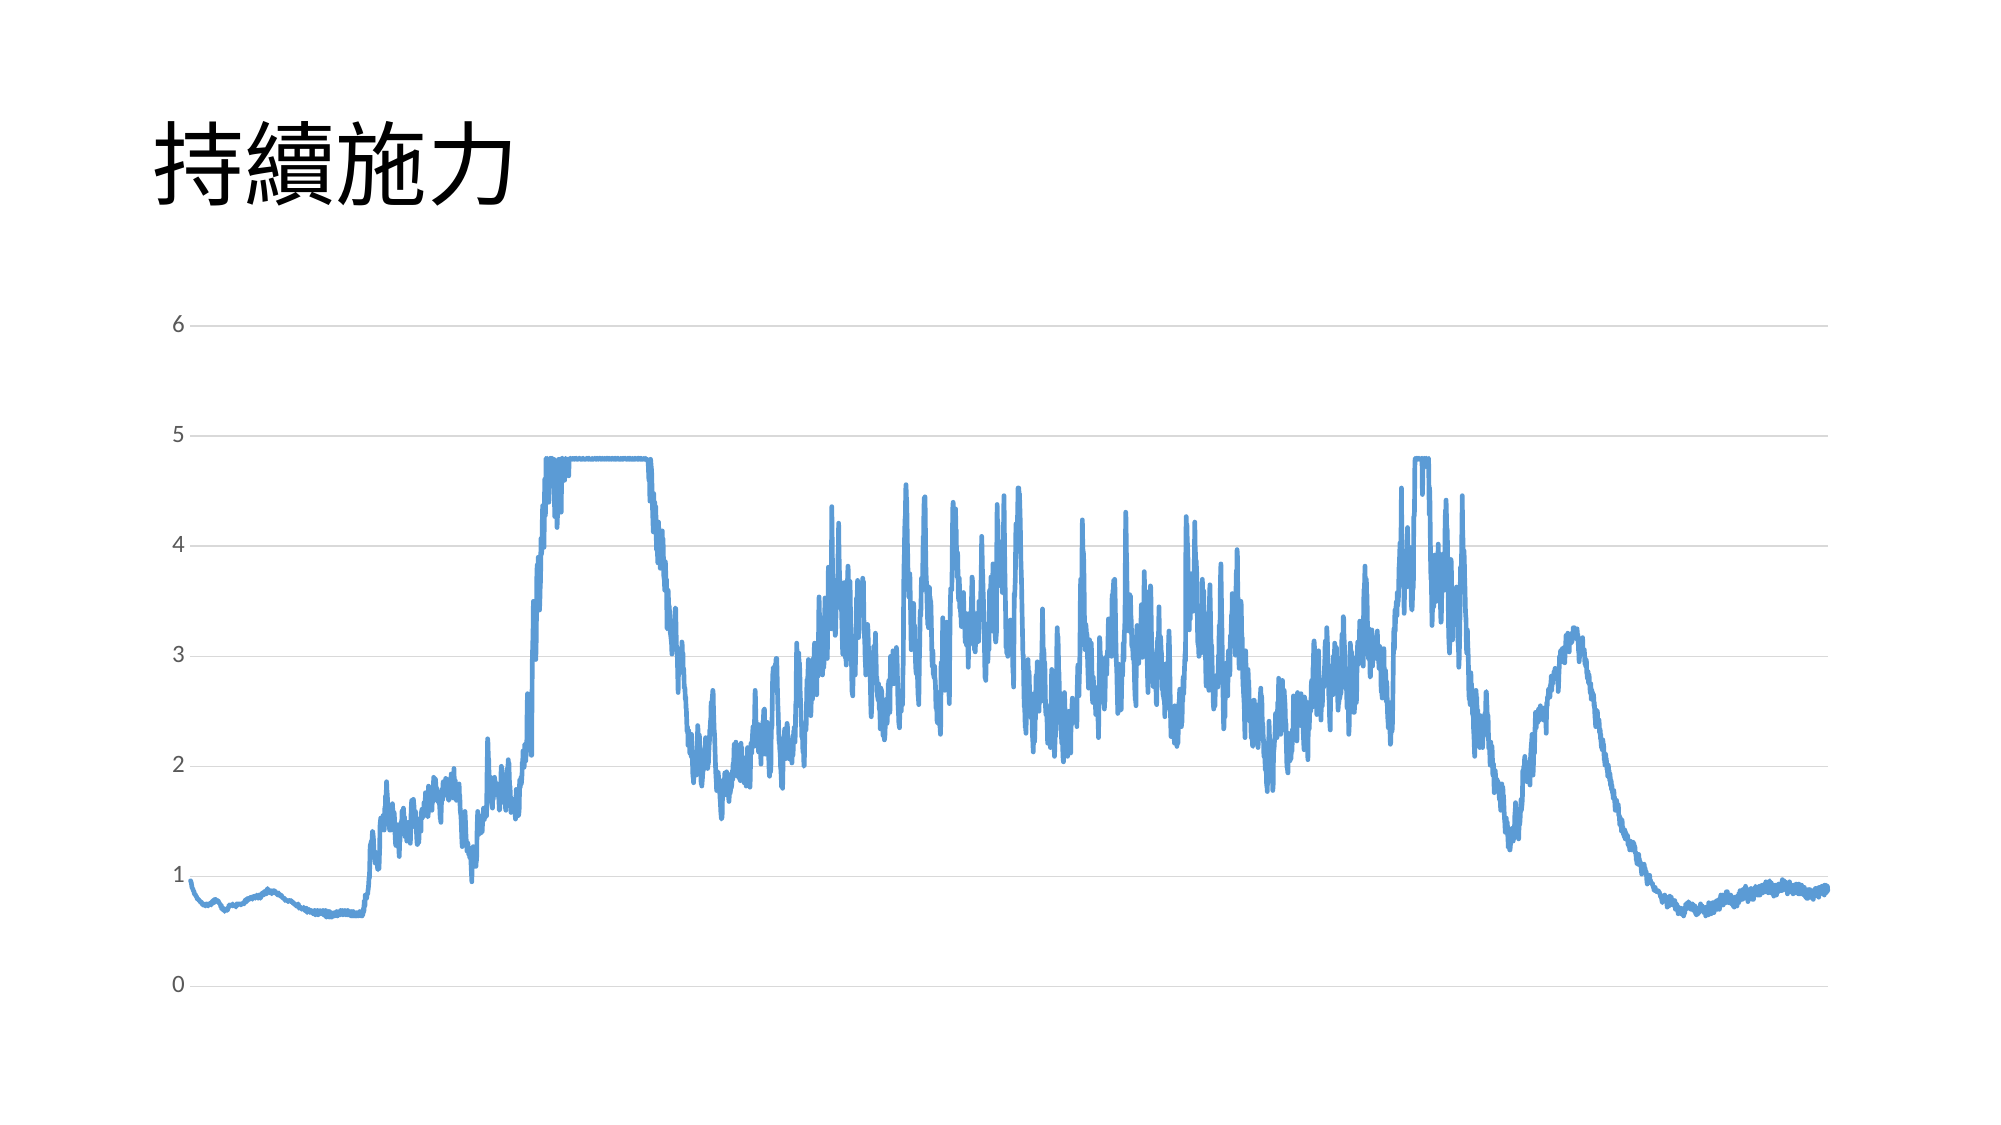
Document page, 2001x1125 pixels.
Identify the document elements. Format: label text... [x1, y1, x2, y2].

title 持續施力 [137, 59, 1863, 278]
chart [137, 299, 1863, 1014]
